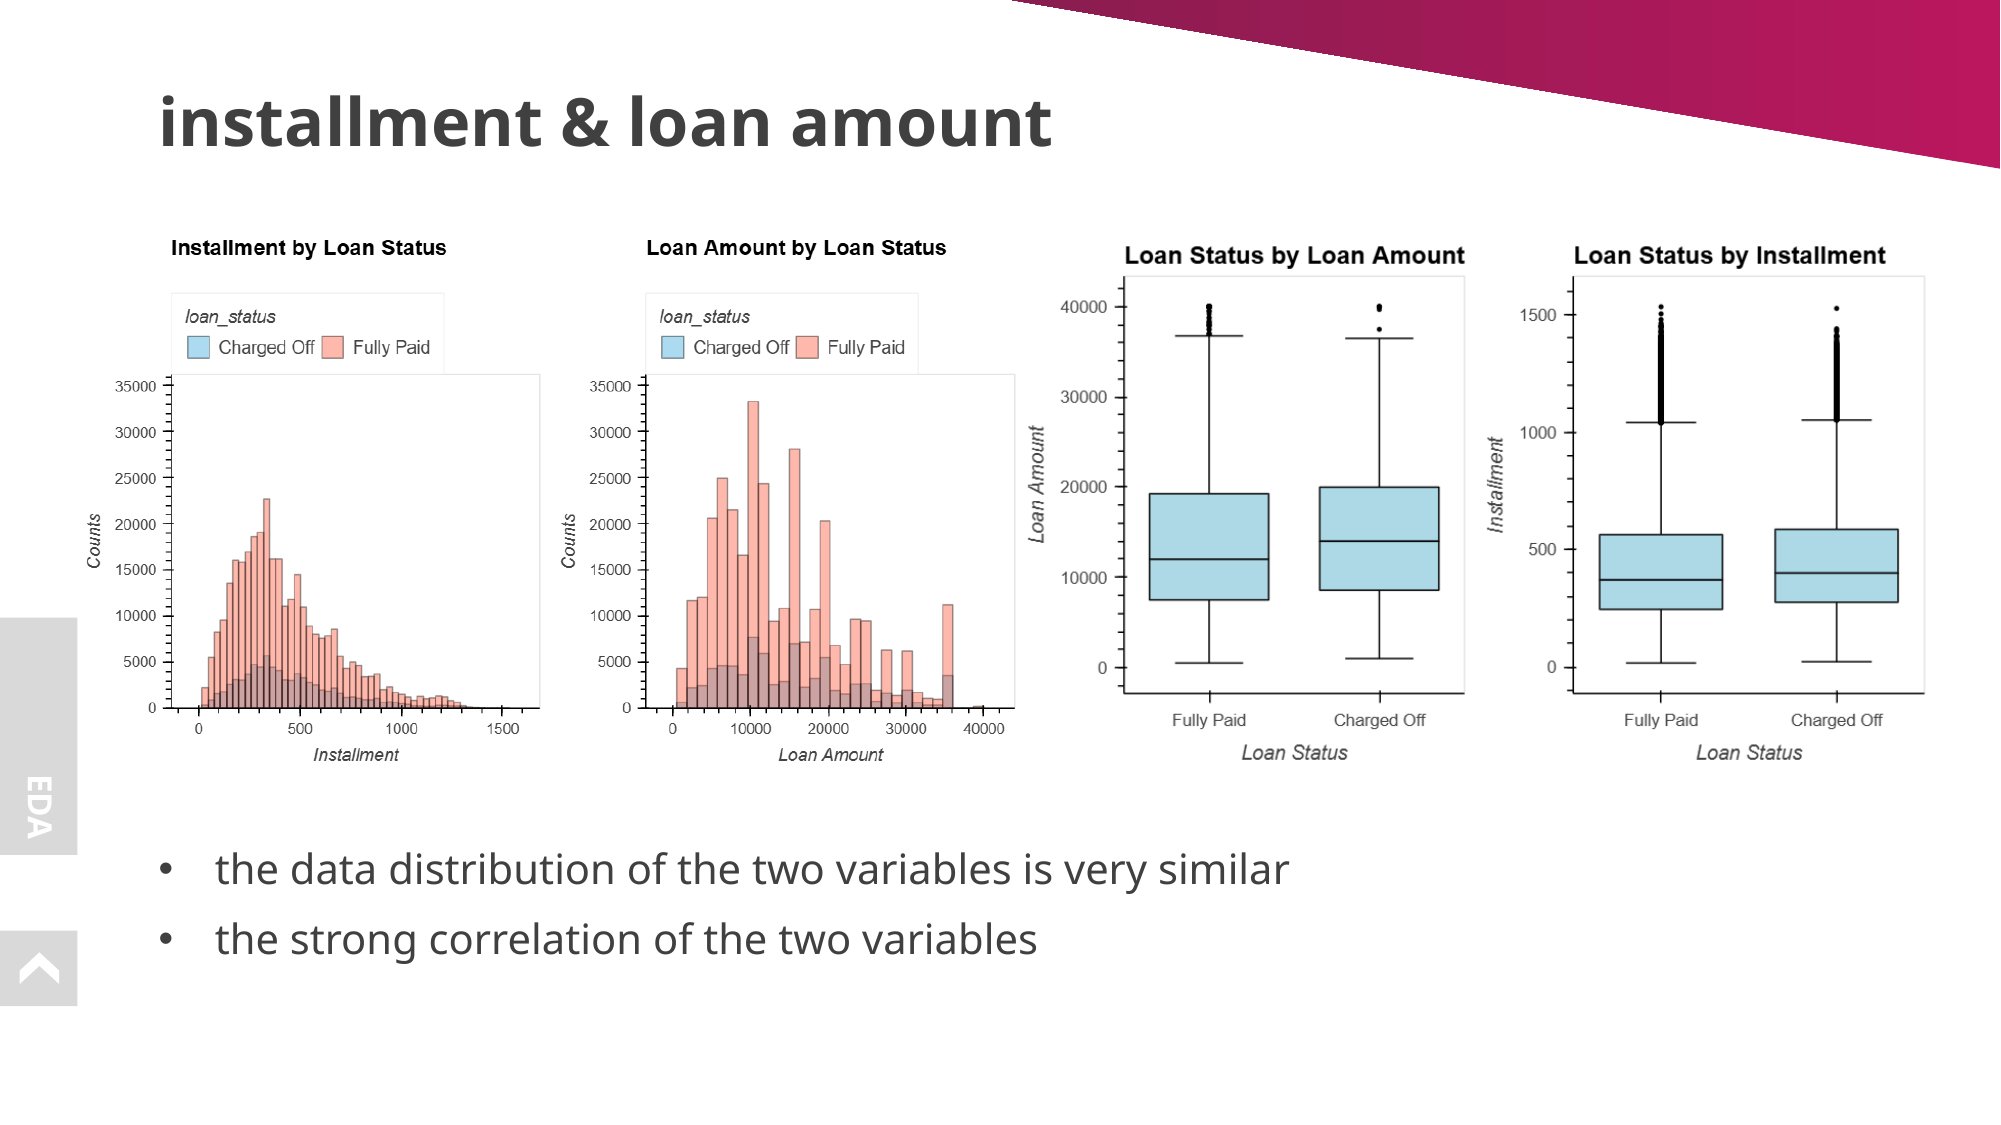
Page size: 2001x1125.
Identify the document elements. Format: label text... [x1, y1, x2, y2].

picture [78, 185, 1939, 768]
text_box the data distribution of the two variables is very similar the strong correlation of the two variables [143, 815, 1357, 971]
list EDA [0, 617, 78, 855]
list installment & loan amount [143, 0, 1890, 169]
